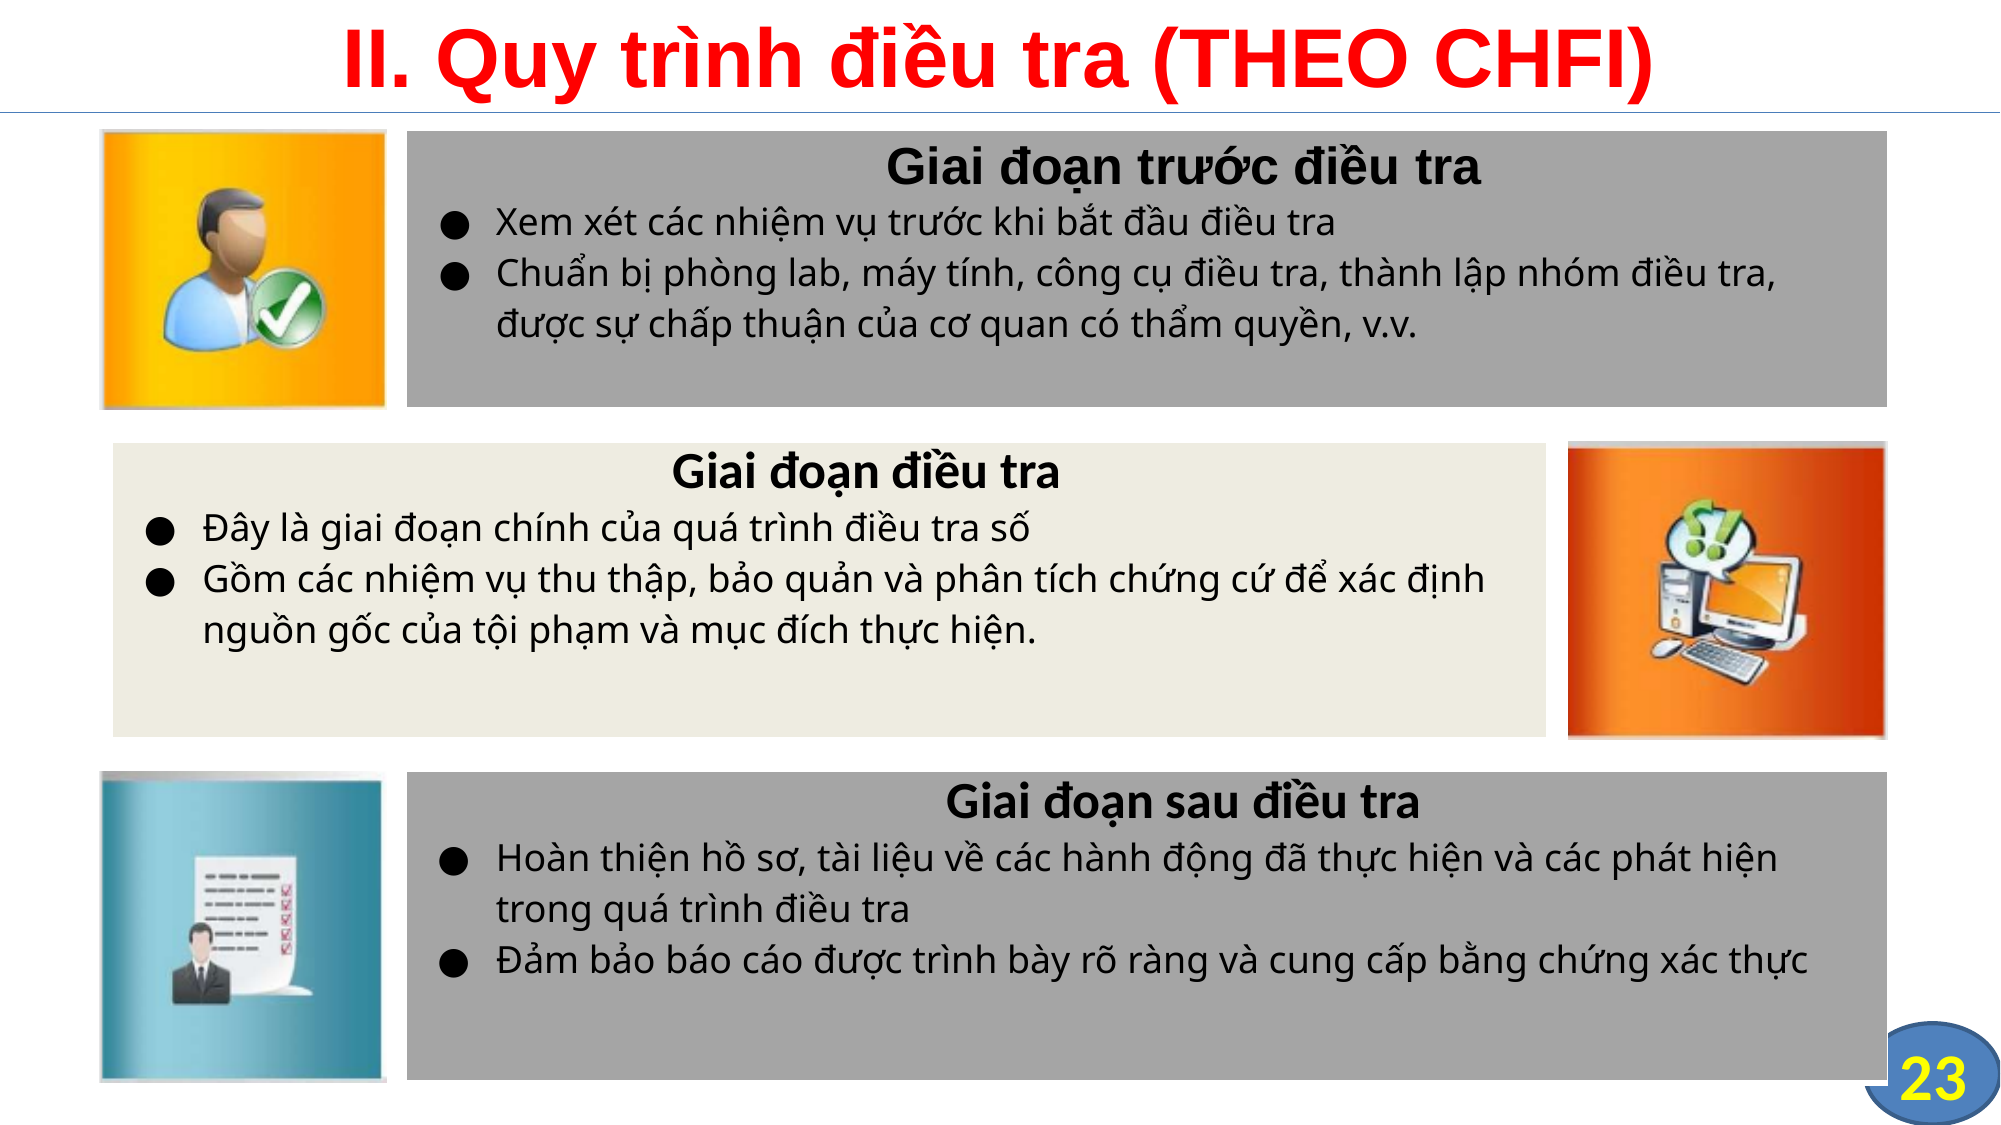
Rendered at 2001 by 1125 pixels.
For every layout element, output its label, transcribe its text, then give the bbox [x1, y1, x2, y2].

slide_number 23 [1866, 1023, 2000, 1125]
table_header Giai đoạn điều tra Đây là giai đoạn chính của quá trình điều tra số Gồm các nhiệm vụ thu thập, bảo quản và phân tích chứng cứ để xác định nguồn gốc của tội phạm và mục đích thực hiện. [113, 443, 1546, 737]
picture [99, 129, 388, 410]
title II. Quy trình điều tra (THEO CHFI) [0, 0, 2000, 113]
picture [99, 771, 388, 1084]
table_header Giai đoạn sau điều tra Hoàn thiện hồ sơ, tài liệu về các hành động đã thực hiện và các phát hiện trong quá trình điều tra Đảm bảo báo cáo được trình bày rõ ràng và cung cấp bằng chứng xác thực [407, 772, 1887, 1080]
table_header Giai đoạn trước điều tra Xem xét các nhiệm vụ trước khi bắt đầu điều tra Chuẩn bị phòng lab, máy tính, công cụ điều tra, thành lập nhóm điều tra, được sự chấp thuận của cơ quan có thẩm quyền, v.v. [407, 131, 1887, 407]
picture [1568, 441, 1888, 740]
